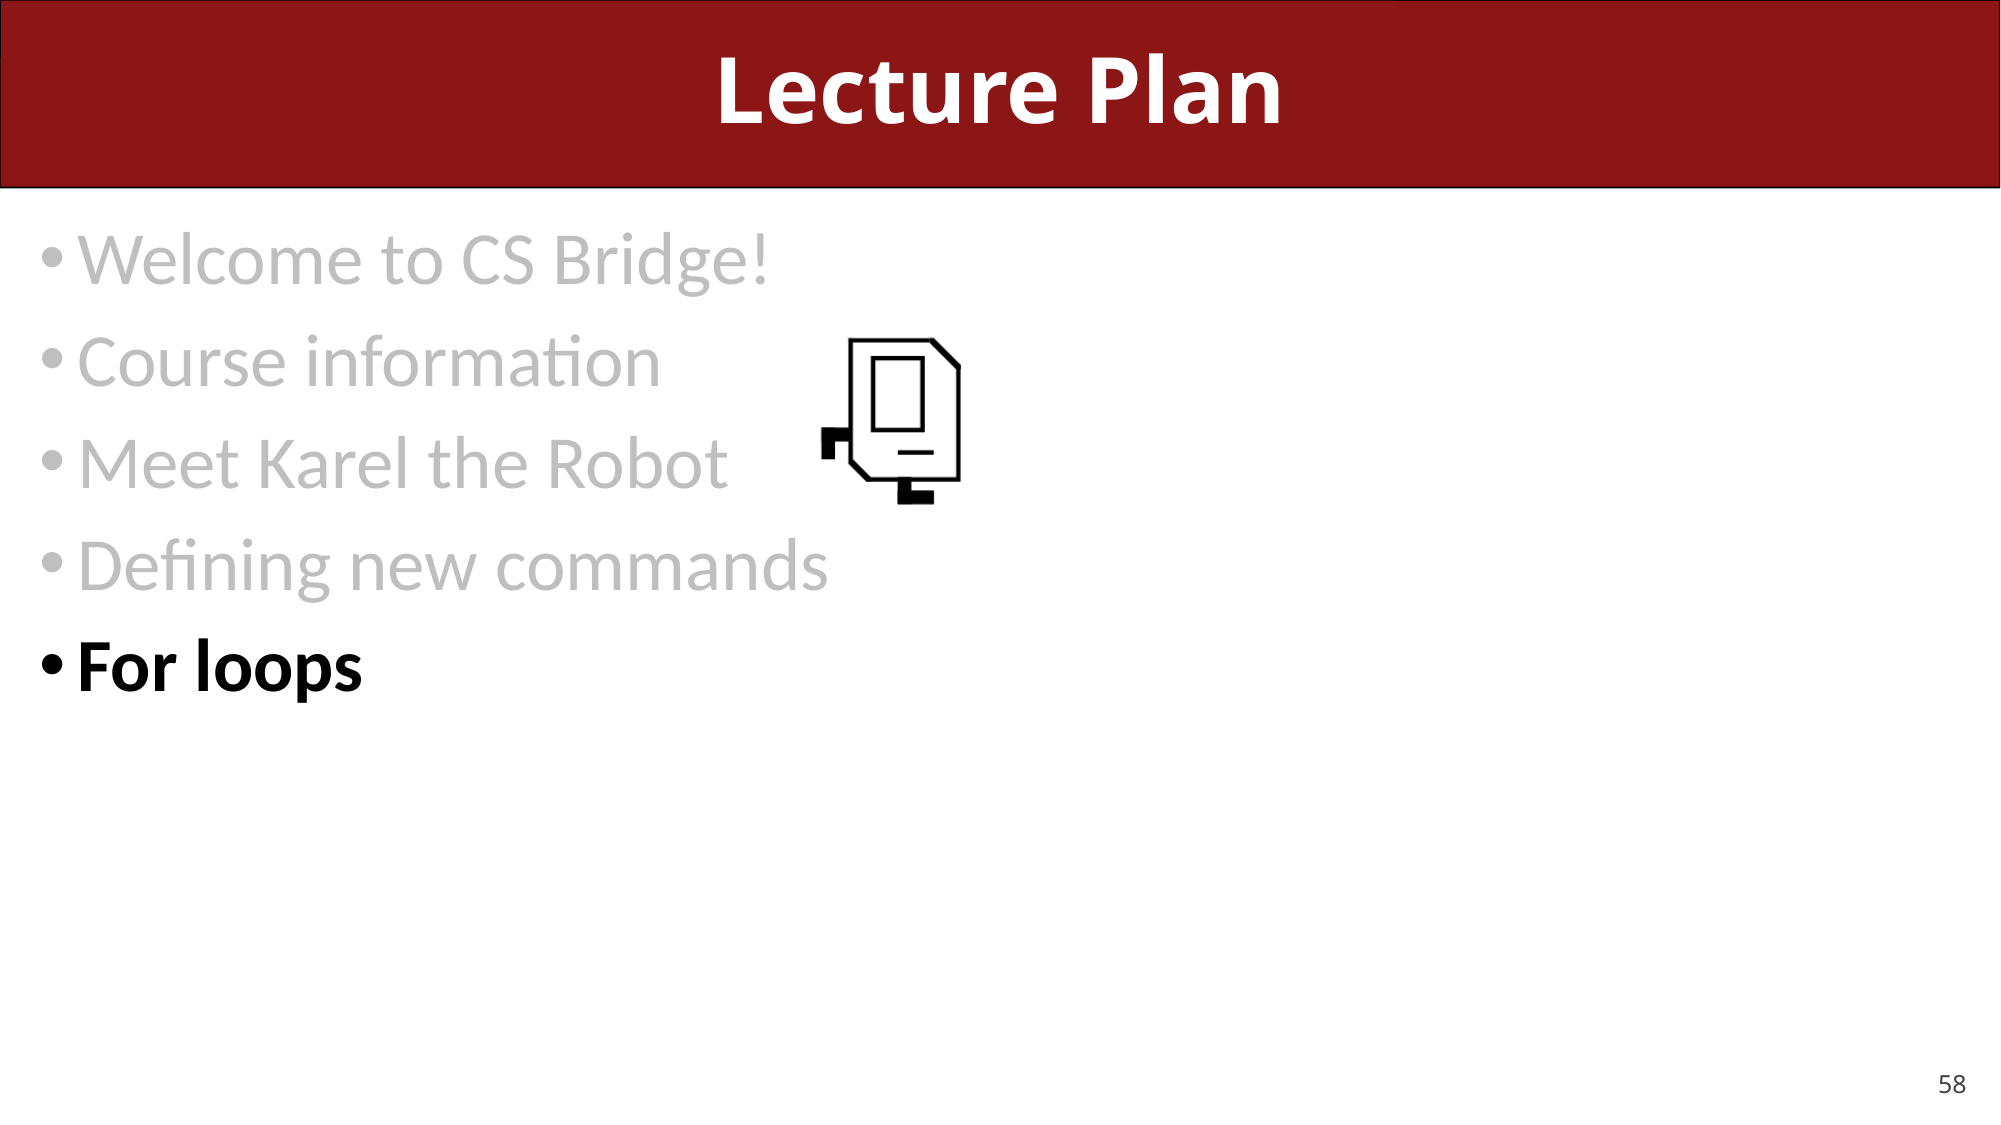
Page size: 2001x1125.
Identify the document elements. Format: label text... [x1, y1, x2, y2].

list Welcome to CS Bridge! Course information Meet Karel the Robot Defining new commands For loops [24, 212, 1963, 1063]
picture [800, 324, 994, 519]
title Lecture Plan [75, 0, 1925, 188]
